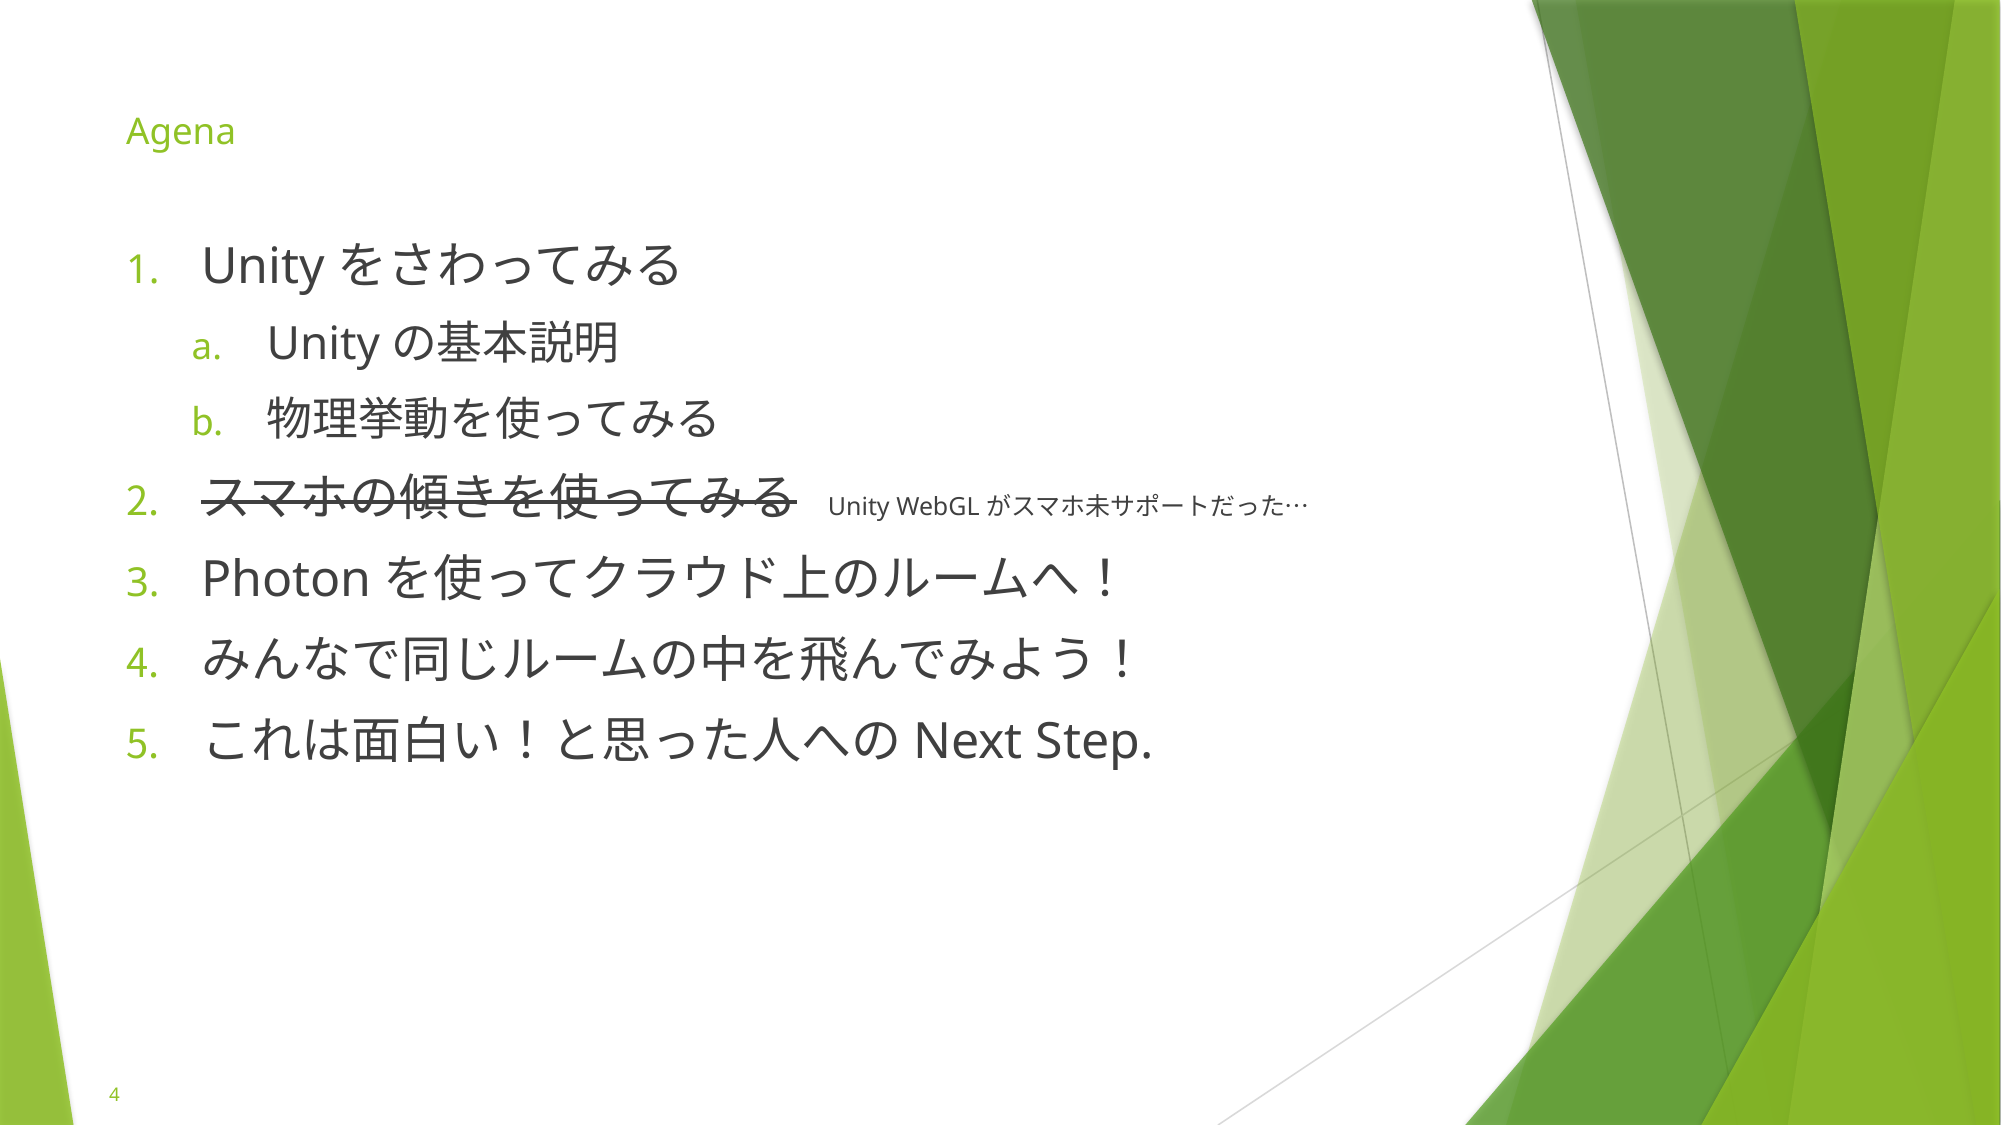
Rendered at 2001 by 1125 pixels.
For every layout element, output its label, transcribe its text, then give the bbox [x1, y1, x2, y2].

list Unityをさわってみる Unityの基本説明 物理挙動を使ってみる スマホの傾きを使ってみる Unity WebGLがスマホ未サポートだった… Photonを使ってクラウド上のルームへ！ みんなで同じルームの中を飛んでみよう！ これは面白い！と思った人へのNext Step. [111, 225, 1522, 991]
slide_number 4 [22, 1065, 135, 1125]
title Agena [111, 99, 1522, 204]
